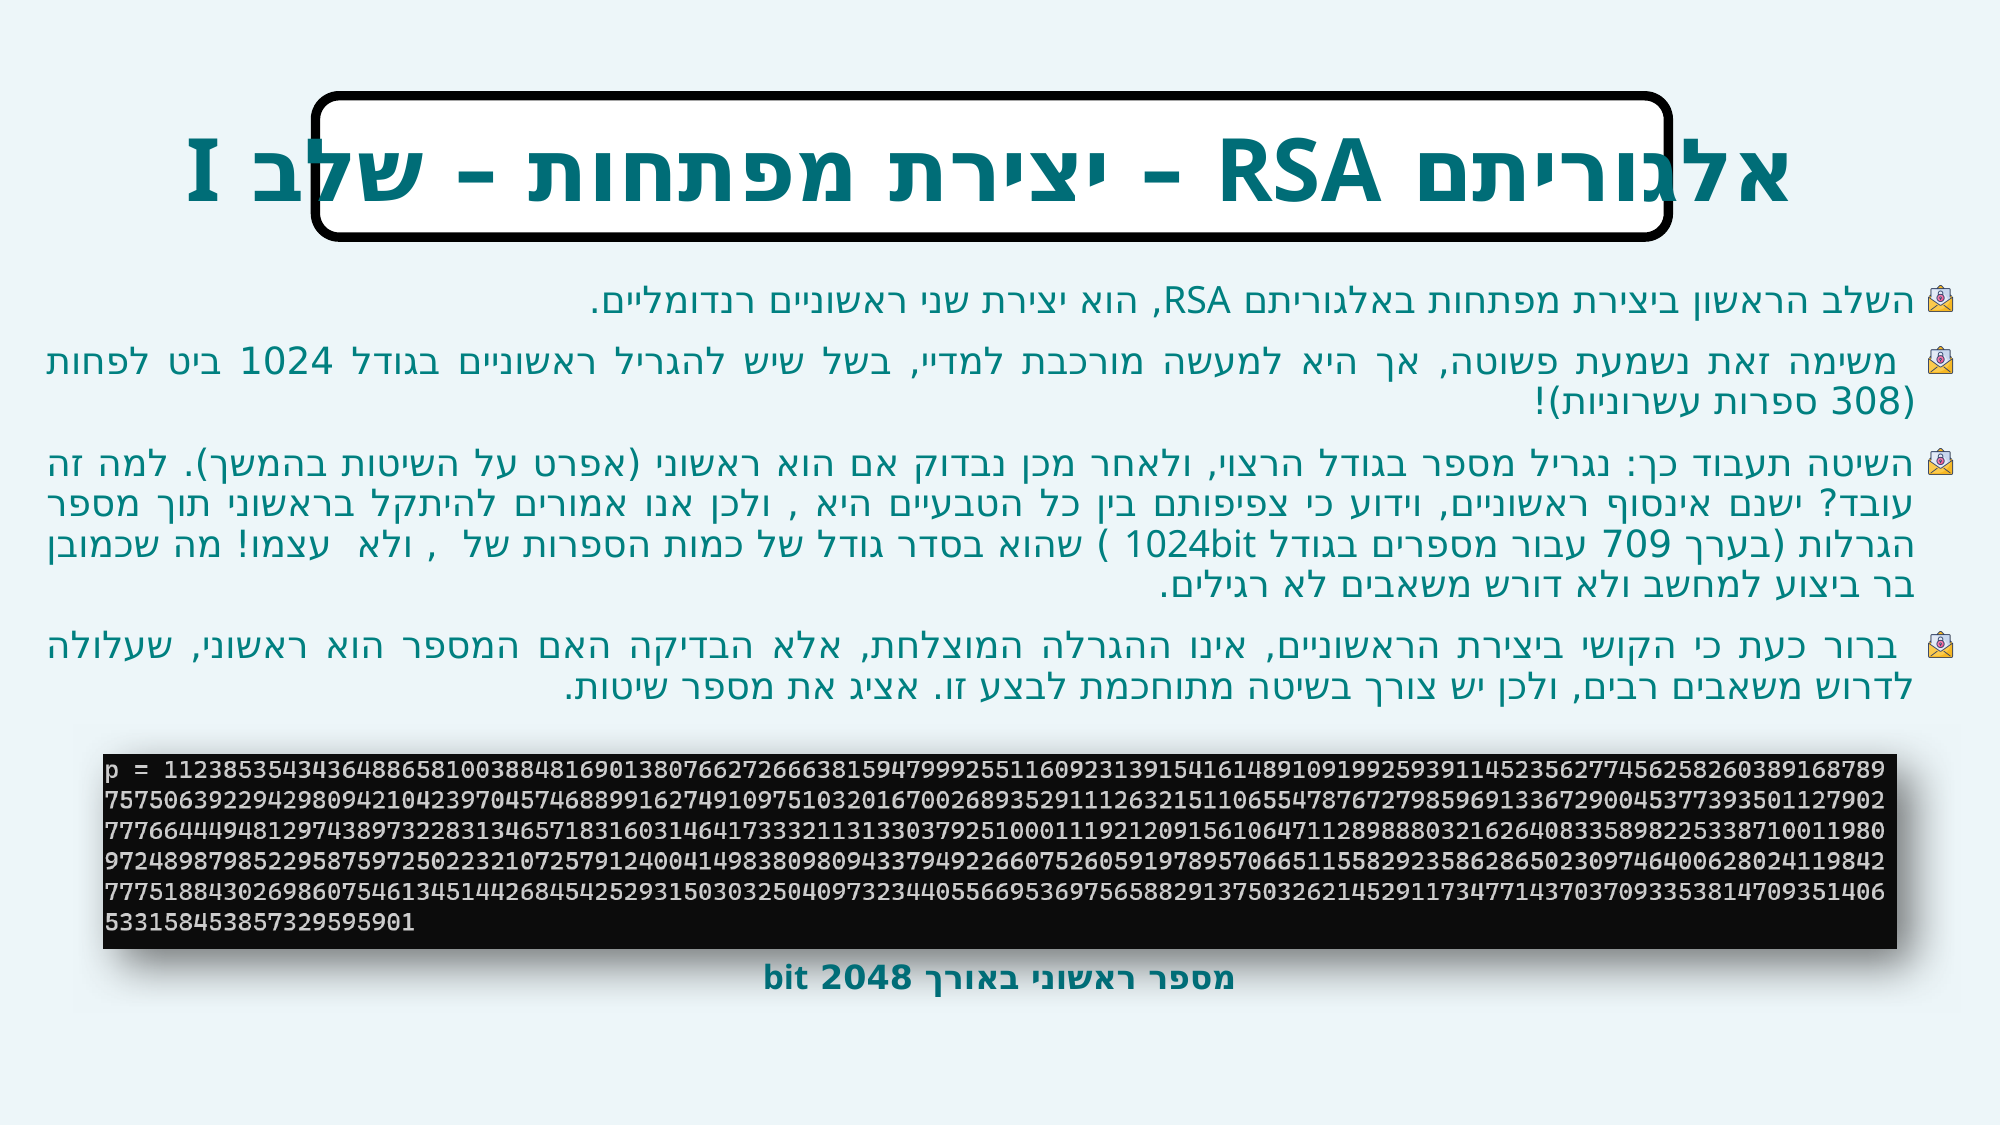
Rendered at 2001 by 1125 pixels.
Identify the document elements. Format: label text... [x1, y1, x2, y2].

picture [1927, 448, 1954, 475]
picture [1927, 346, 1954, 374]
picture [1927, 285, 1954, 312]
text_box מספר ראשוני באורך 2048 bit [103, 949, 1897, 1004]
title אלגוריתם RSA – יצירת מפתחות – שלב I [0, 108, 1992, 237]
text_box [317, 94, 1667, 108]
picture [103, 754, 1897, 949]
picture [1927, 631, 1954, 658]
